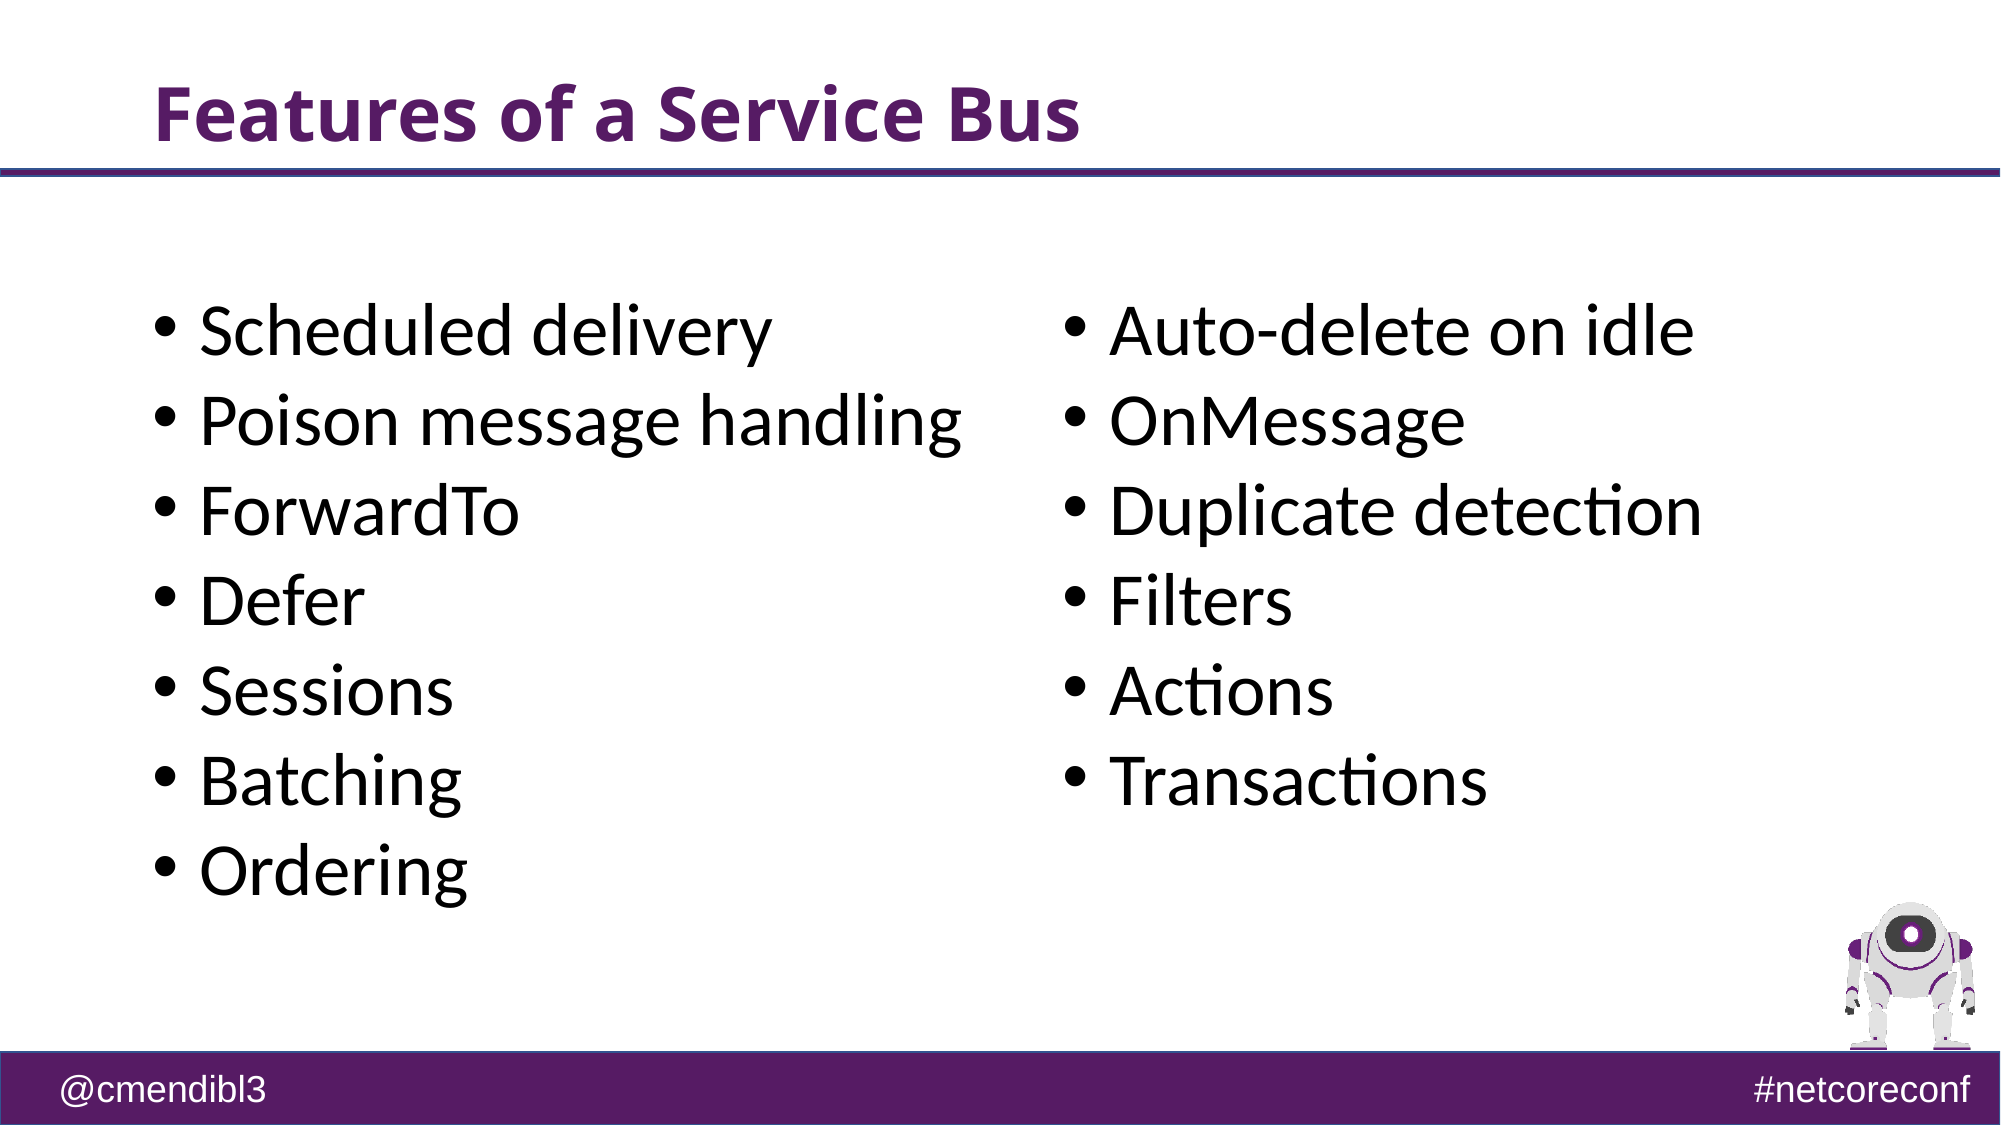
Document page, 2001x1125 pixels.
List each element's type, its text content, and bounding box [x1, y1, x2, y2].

text_box Auto-delete on idle OnMessage Duplicate detection Filters Actions Transactions [1047, 272, 1915, 828]
title Features of a Service Bus [137, 20, 1863, 213]
picture [1845, 902, 1975, 1050]
text_box Scheduled delivery Poison message handling ForwardTo Defer Sessions Batching Ordering [137, 272, 1005, 918]
